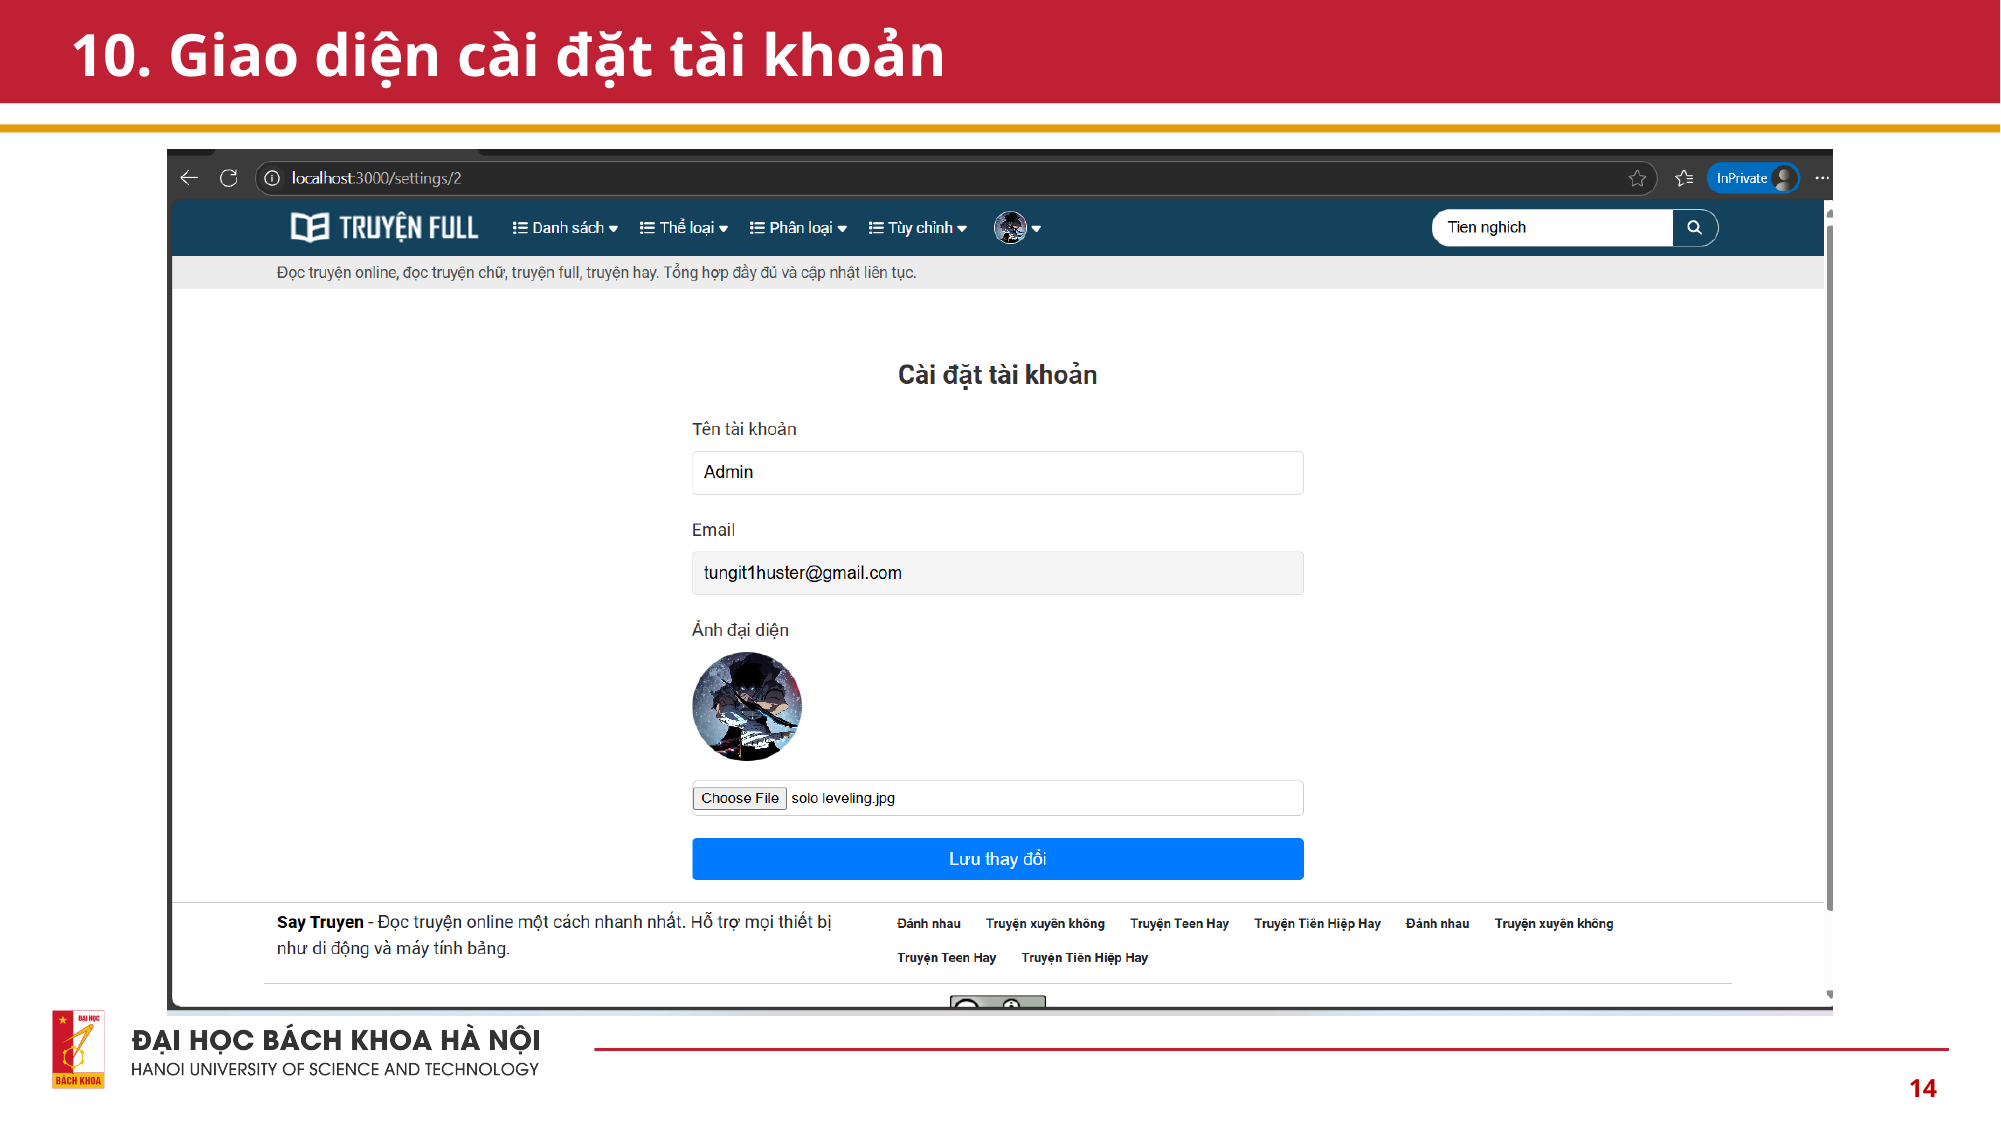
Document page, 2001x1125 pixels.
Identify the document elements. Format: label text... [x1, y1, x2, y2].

picture [0, 0, 2001, 1125]
slide_number 14 [1502, 1065, 1953, 1125]
title 10. Giao diện cài đặt tài khoản [55, 18, 1945, 90]
